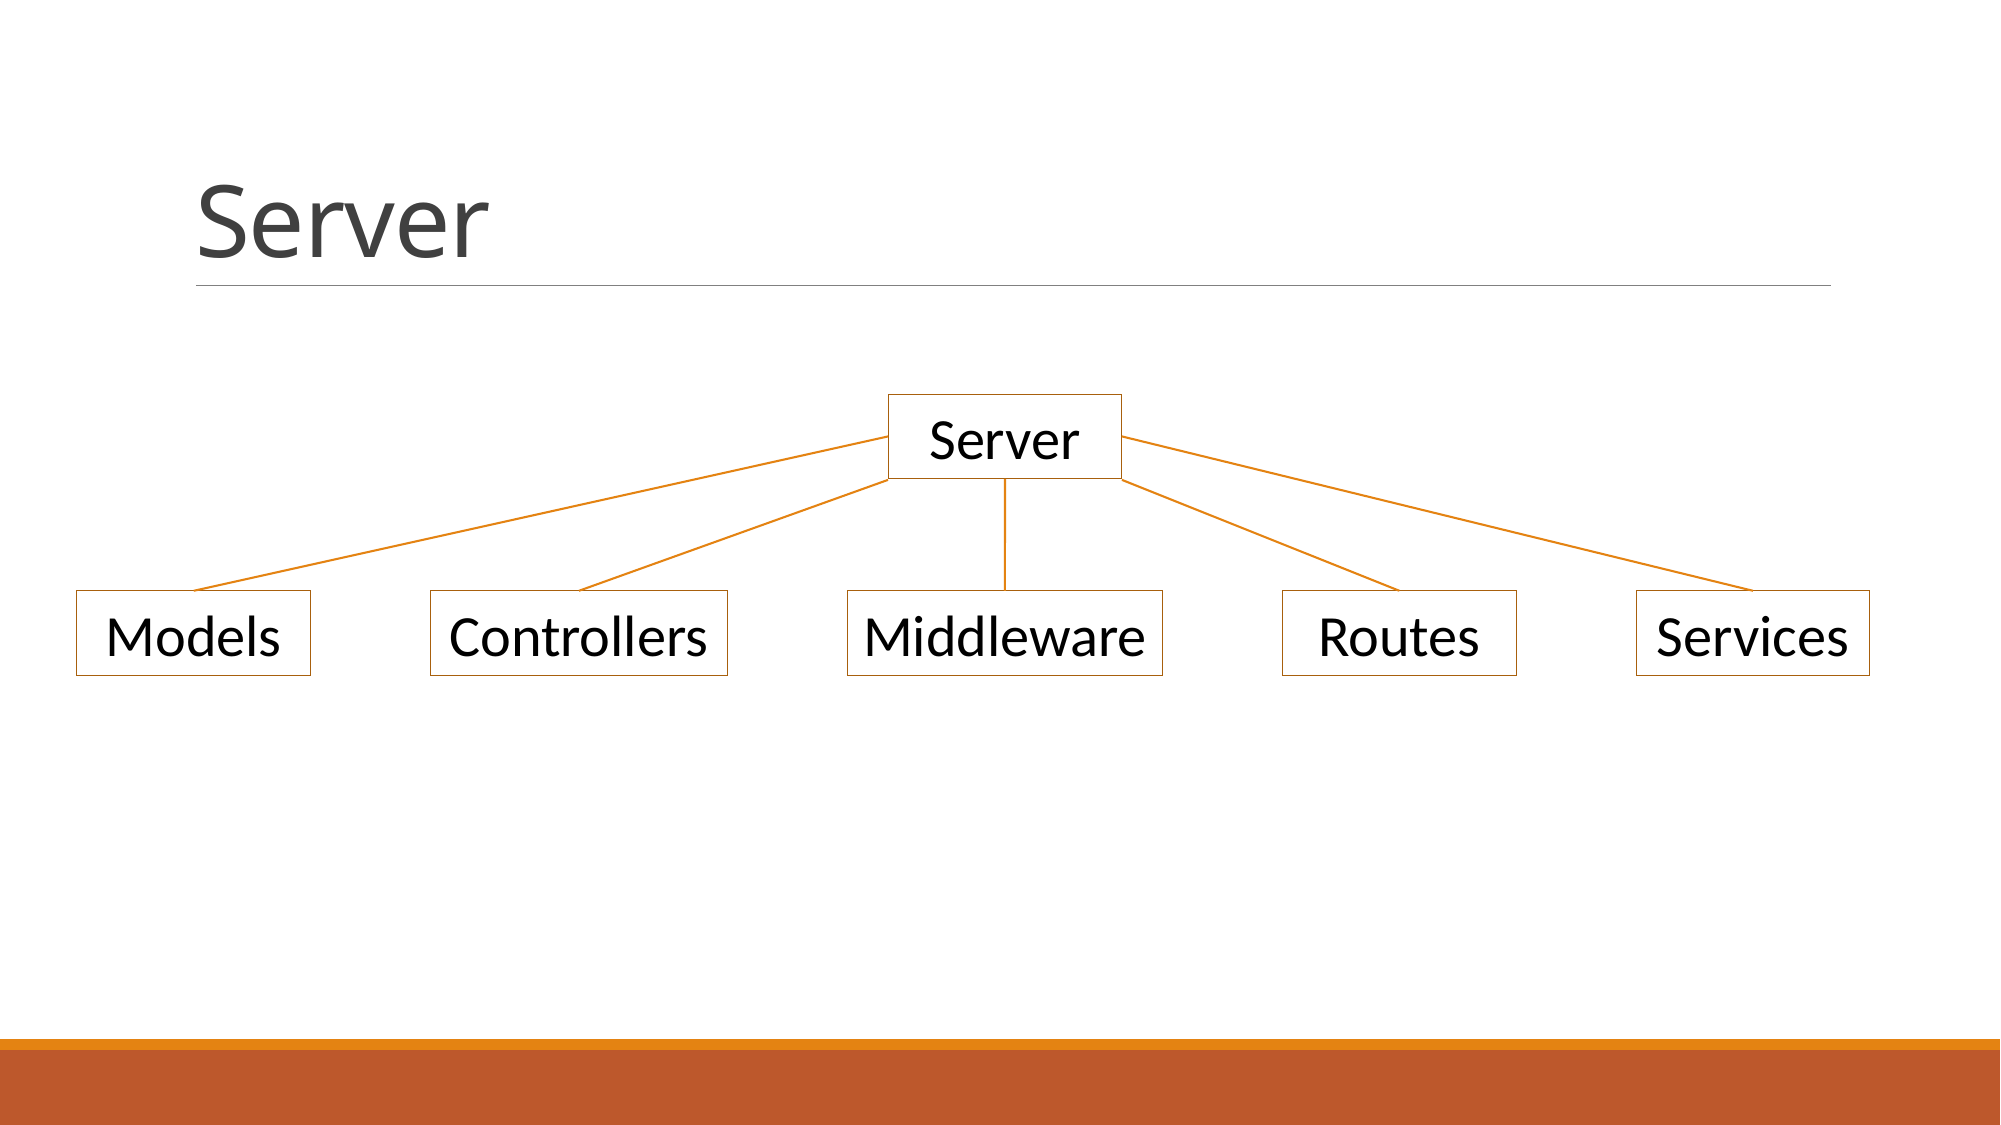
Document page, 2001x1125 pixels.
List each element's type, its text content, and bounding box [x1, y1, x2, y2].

text_box Models [76, 590, 311, 676]
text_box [193, 436, 889, 592]
text_box Routes [1282, 600, 1517, 676]
text_box Middleware [847, 590, 1163, 676]
title Server [180, 47, 1830, 285]
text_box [578, 479, 889, 592]
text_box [1121, 436, 1754, 592]
text_box Server [888, 394, 1122, 479]
text_box Controllers [430, 600, 728, 676]
text_box Services [1636, 590, 1870, 676]
